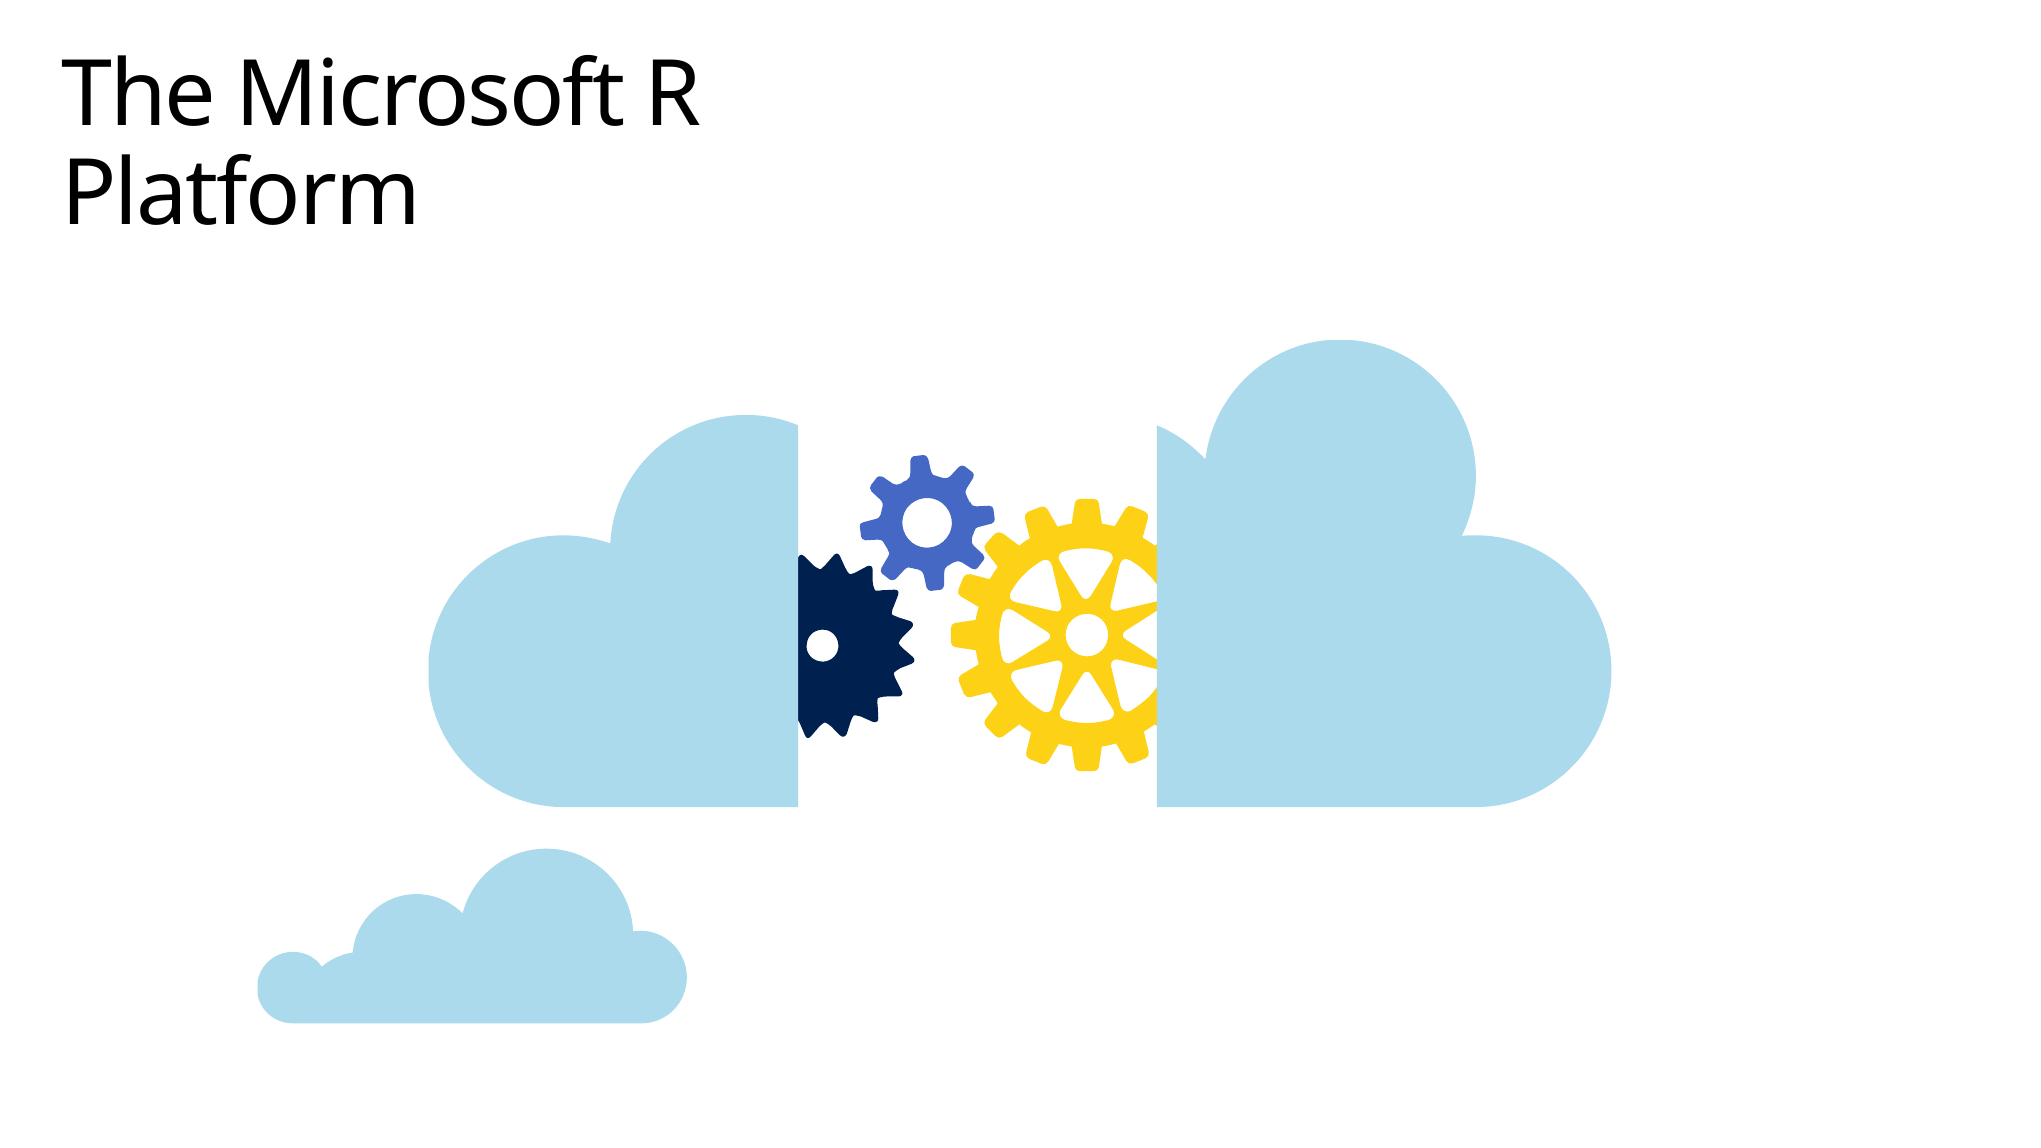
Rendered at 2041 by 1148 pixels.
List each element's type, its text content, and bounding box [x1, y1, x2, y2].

picture [257, 848, 688, 1024]
picture [428, 340, 1612, 808]
title The Microsoft R Platform [37, 31, 1015, 173]
